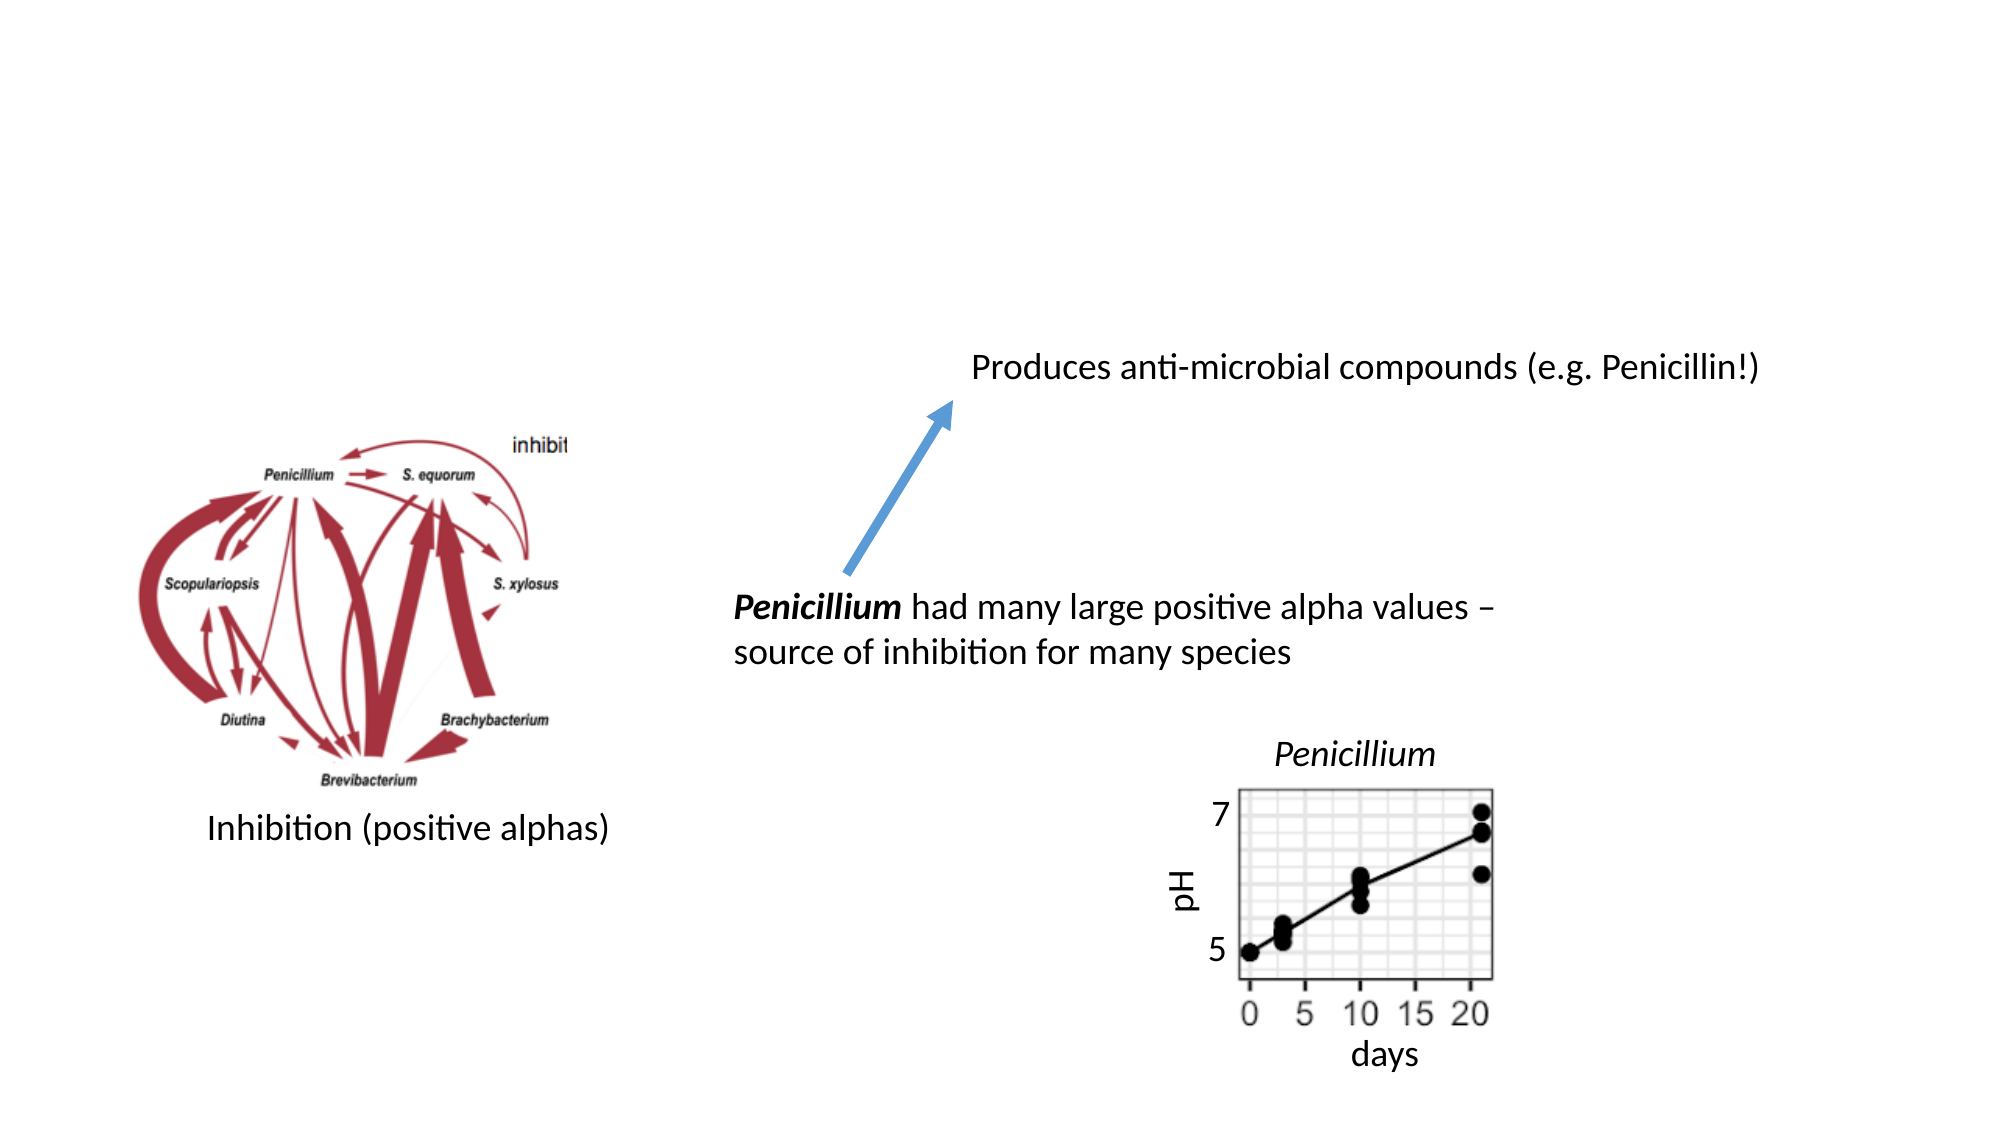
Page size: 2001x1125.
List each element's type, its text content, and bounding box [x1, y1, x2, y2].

text_box pH [1148, 853, 1209, 928]
picture [137, 428, 568, 796]
text_box days [1336, 1036, 1435, 1082]
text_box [846, 399, 954, 575]
text_box Inhibition (positive alphas) [192, 795, 636, 855]
text_box 5 [1193, 916, 1226, 976]
text_box Penicillium [1259, 721, 1452, 777]
text_box Penicillium had many large positive alpha values – source of inhibition for many species [718, 574, 1598, 679]
text_box Produces anti-microbial compounds (e.g. Penicillin!) [956, 334, 1776, 395]
picture [1226, 777, 1508, 1036]
text_box 7 [1196, 781, 1226, 842]
